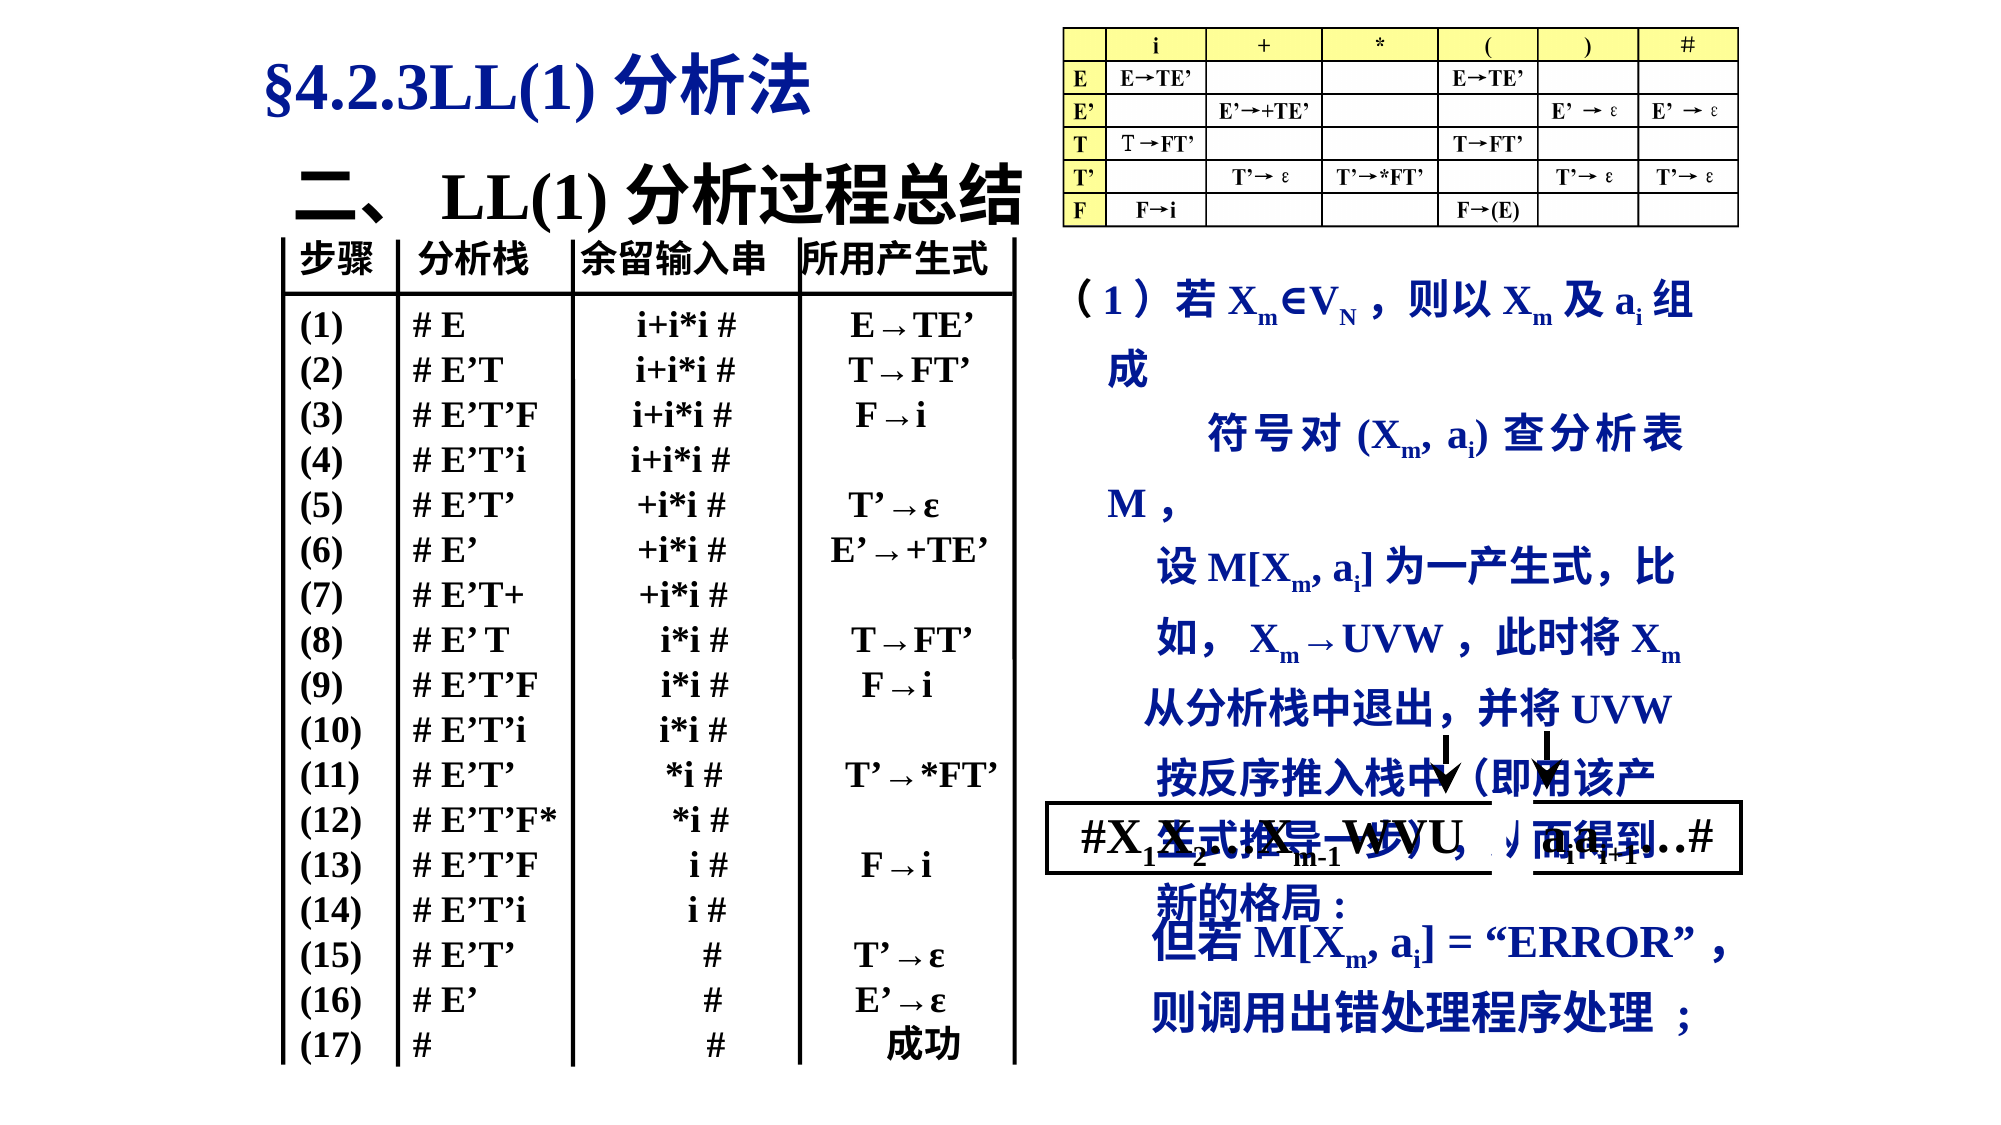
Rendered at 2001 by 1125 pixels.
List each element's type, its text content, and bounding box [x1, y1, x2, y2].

picture [1060, 24, 1741, 229]
text_box 步骤 分析栈 余留输入串 所用产生式 # E i+i*i # E→TE’ # E’T i+i*i # T→FT’ # E’T’F i+i*i # F→i # E’T’i i+i*i # # E’T’ +i*i # T’→ε # E’ +i*i # E’→+TE’ # E’T+ +i*i # # E’ T i*i # T→FT’ # E’T’F i*i # F→i # E’T’i i*i # # E’T’ *i # T’→*FT’ # E’T’F* *i # # E’T’F i # F→i # E’T’i i # # E’T’ # T’→ε # E’ # E’→ε # # 成功 [285, 227, 1032, 1064]
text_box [1047, 735, 1507, 886]
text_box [1518, 731, 1742, 885]
text_box 但若M[Xm, ai] = “ERROR”， 则调用出错处理程序处理 ; [1136, 904, 1829, 1020]
text_box （1）若Xm∈VN，则以Xm及ai组成 符号对(Xm, ai)查分析表M， 设M[Xm, ai]为一产生式，比 如，Xm→UVW，此时将Xm 从分析栈中退出，并将UVW 按反序推入栈中（即用该产 生式推导一步），从而得到 新的格局: [1036, 251, 1710, 784]
text_box §4.2.3LL(1)分析法 [247, 19, 1023, 149]
text_box 二、LL(1)分析过程总结 [277, 106, 1041, 241]
